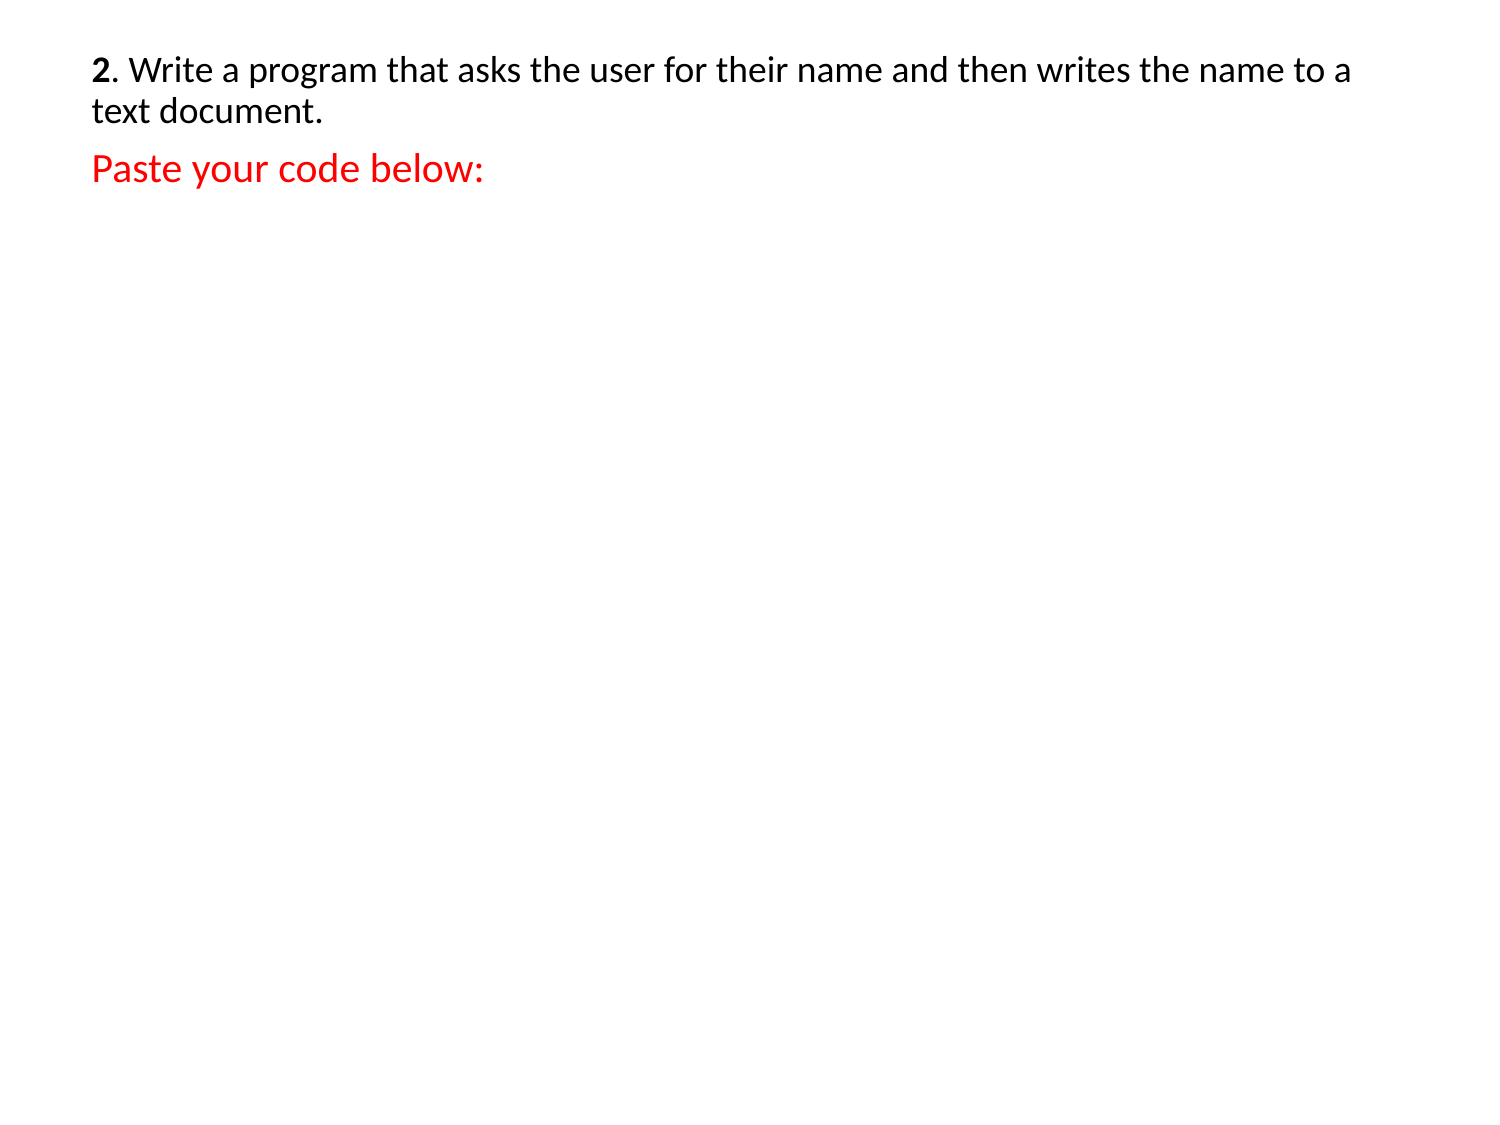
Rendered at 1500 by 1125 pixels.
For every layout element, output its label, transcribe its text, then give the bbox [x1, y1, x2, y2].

list 2. Write a program that asks the user for their name and then writes the name to a text document. Paste your code below: [76, 42, 1427, 786]
